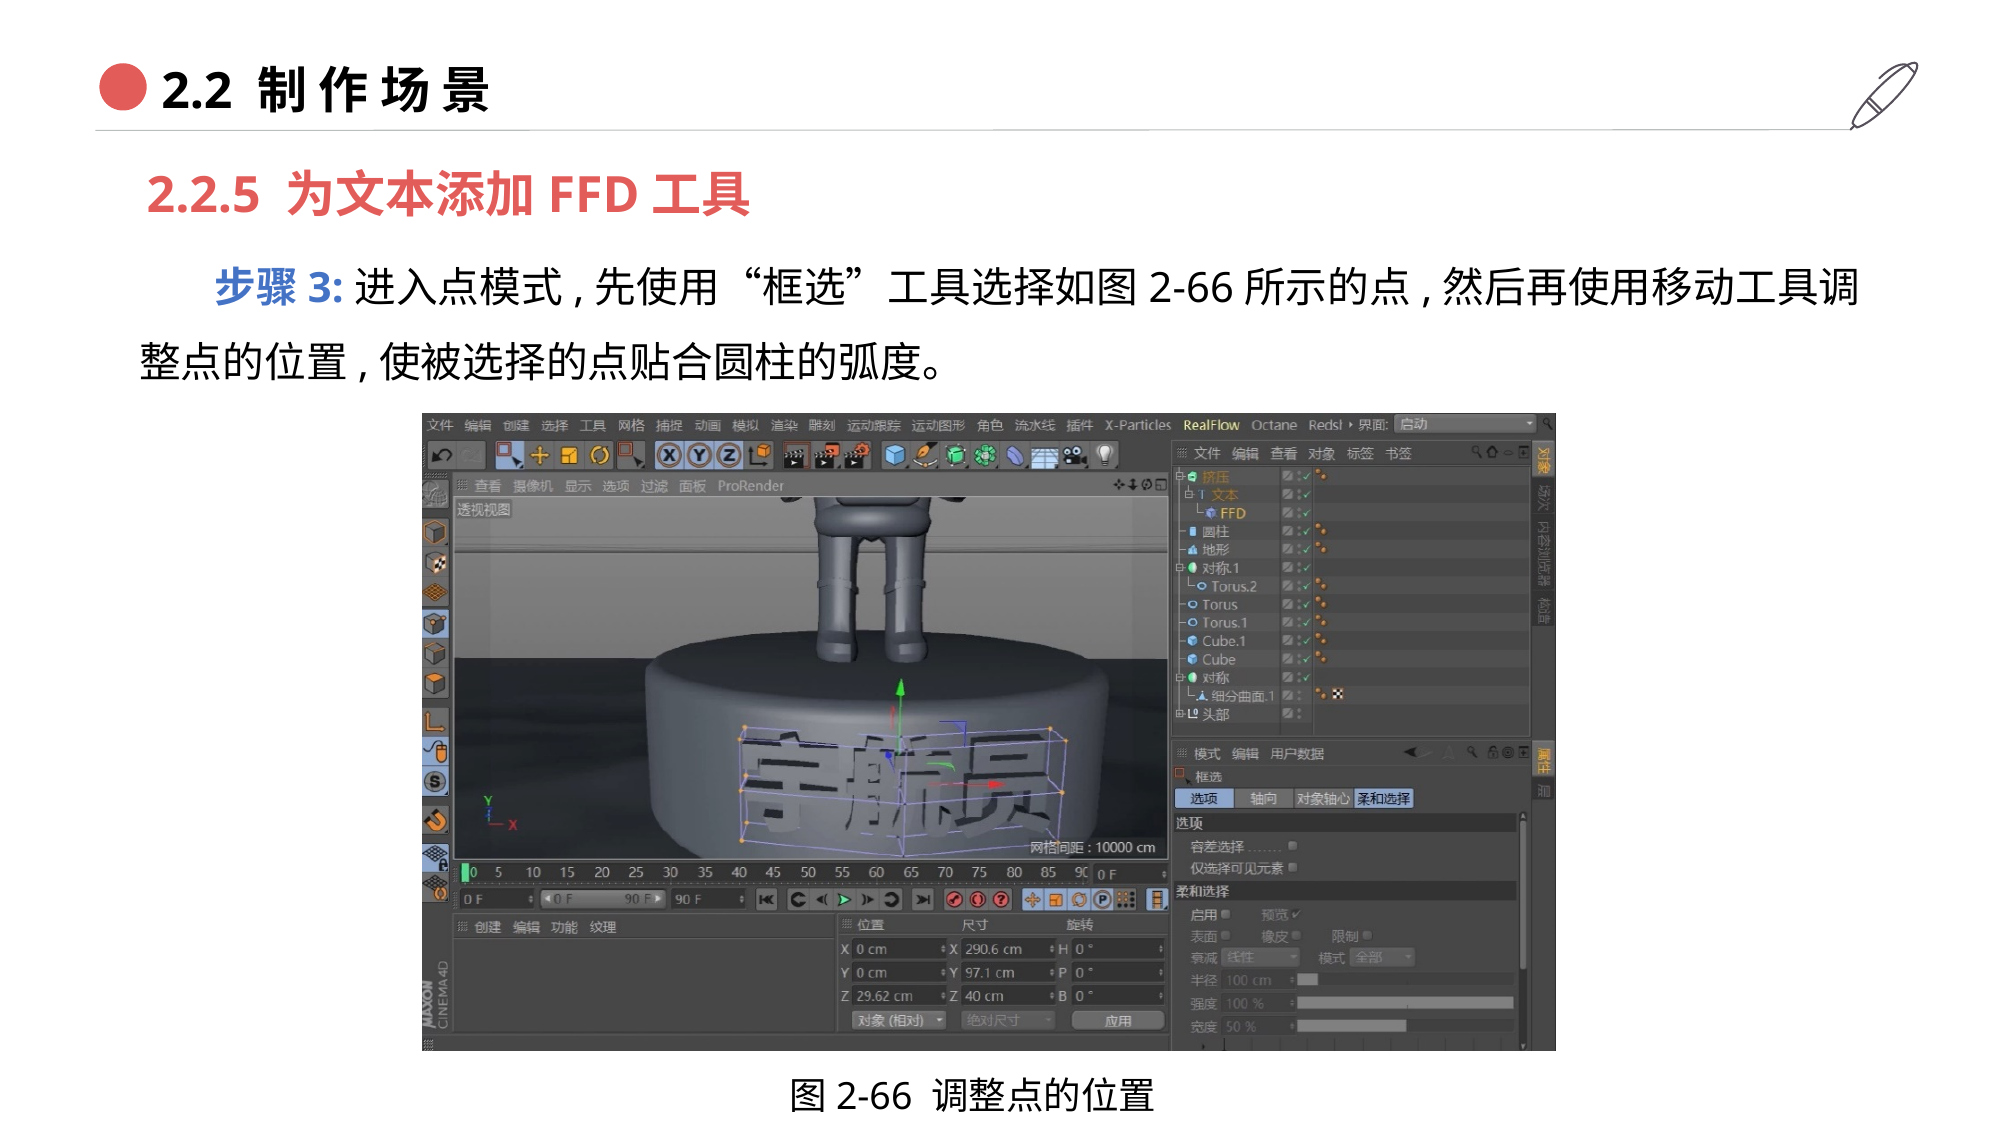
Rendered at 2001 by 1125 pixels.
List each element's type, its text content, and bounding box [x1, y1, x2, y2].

text_box 2.2.5 为文本添加FFD工具 [146, 132, 575, 272]
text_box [95, 51, 1921, 131]
text_box 步骤3:进入点模式,先使用“框选”工具选择如图2-66所示的点,然后再使用移动工具调整点的位置,使被选择的点贴合圆柱的弧度。 [124, 228, 1876, 394]
text_box 图2-66 调整点的位置 [422, 1051, 1523, 1125]
picture [422, 413, 1556, 1051]
